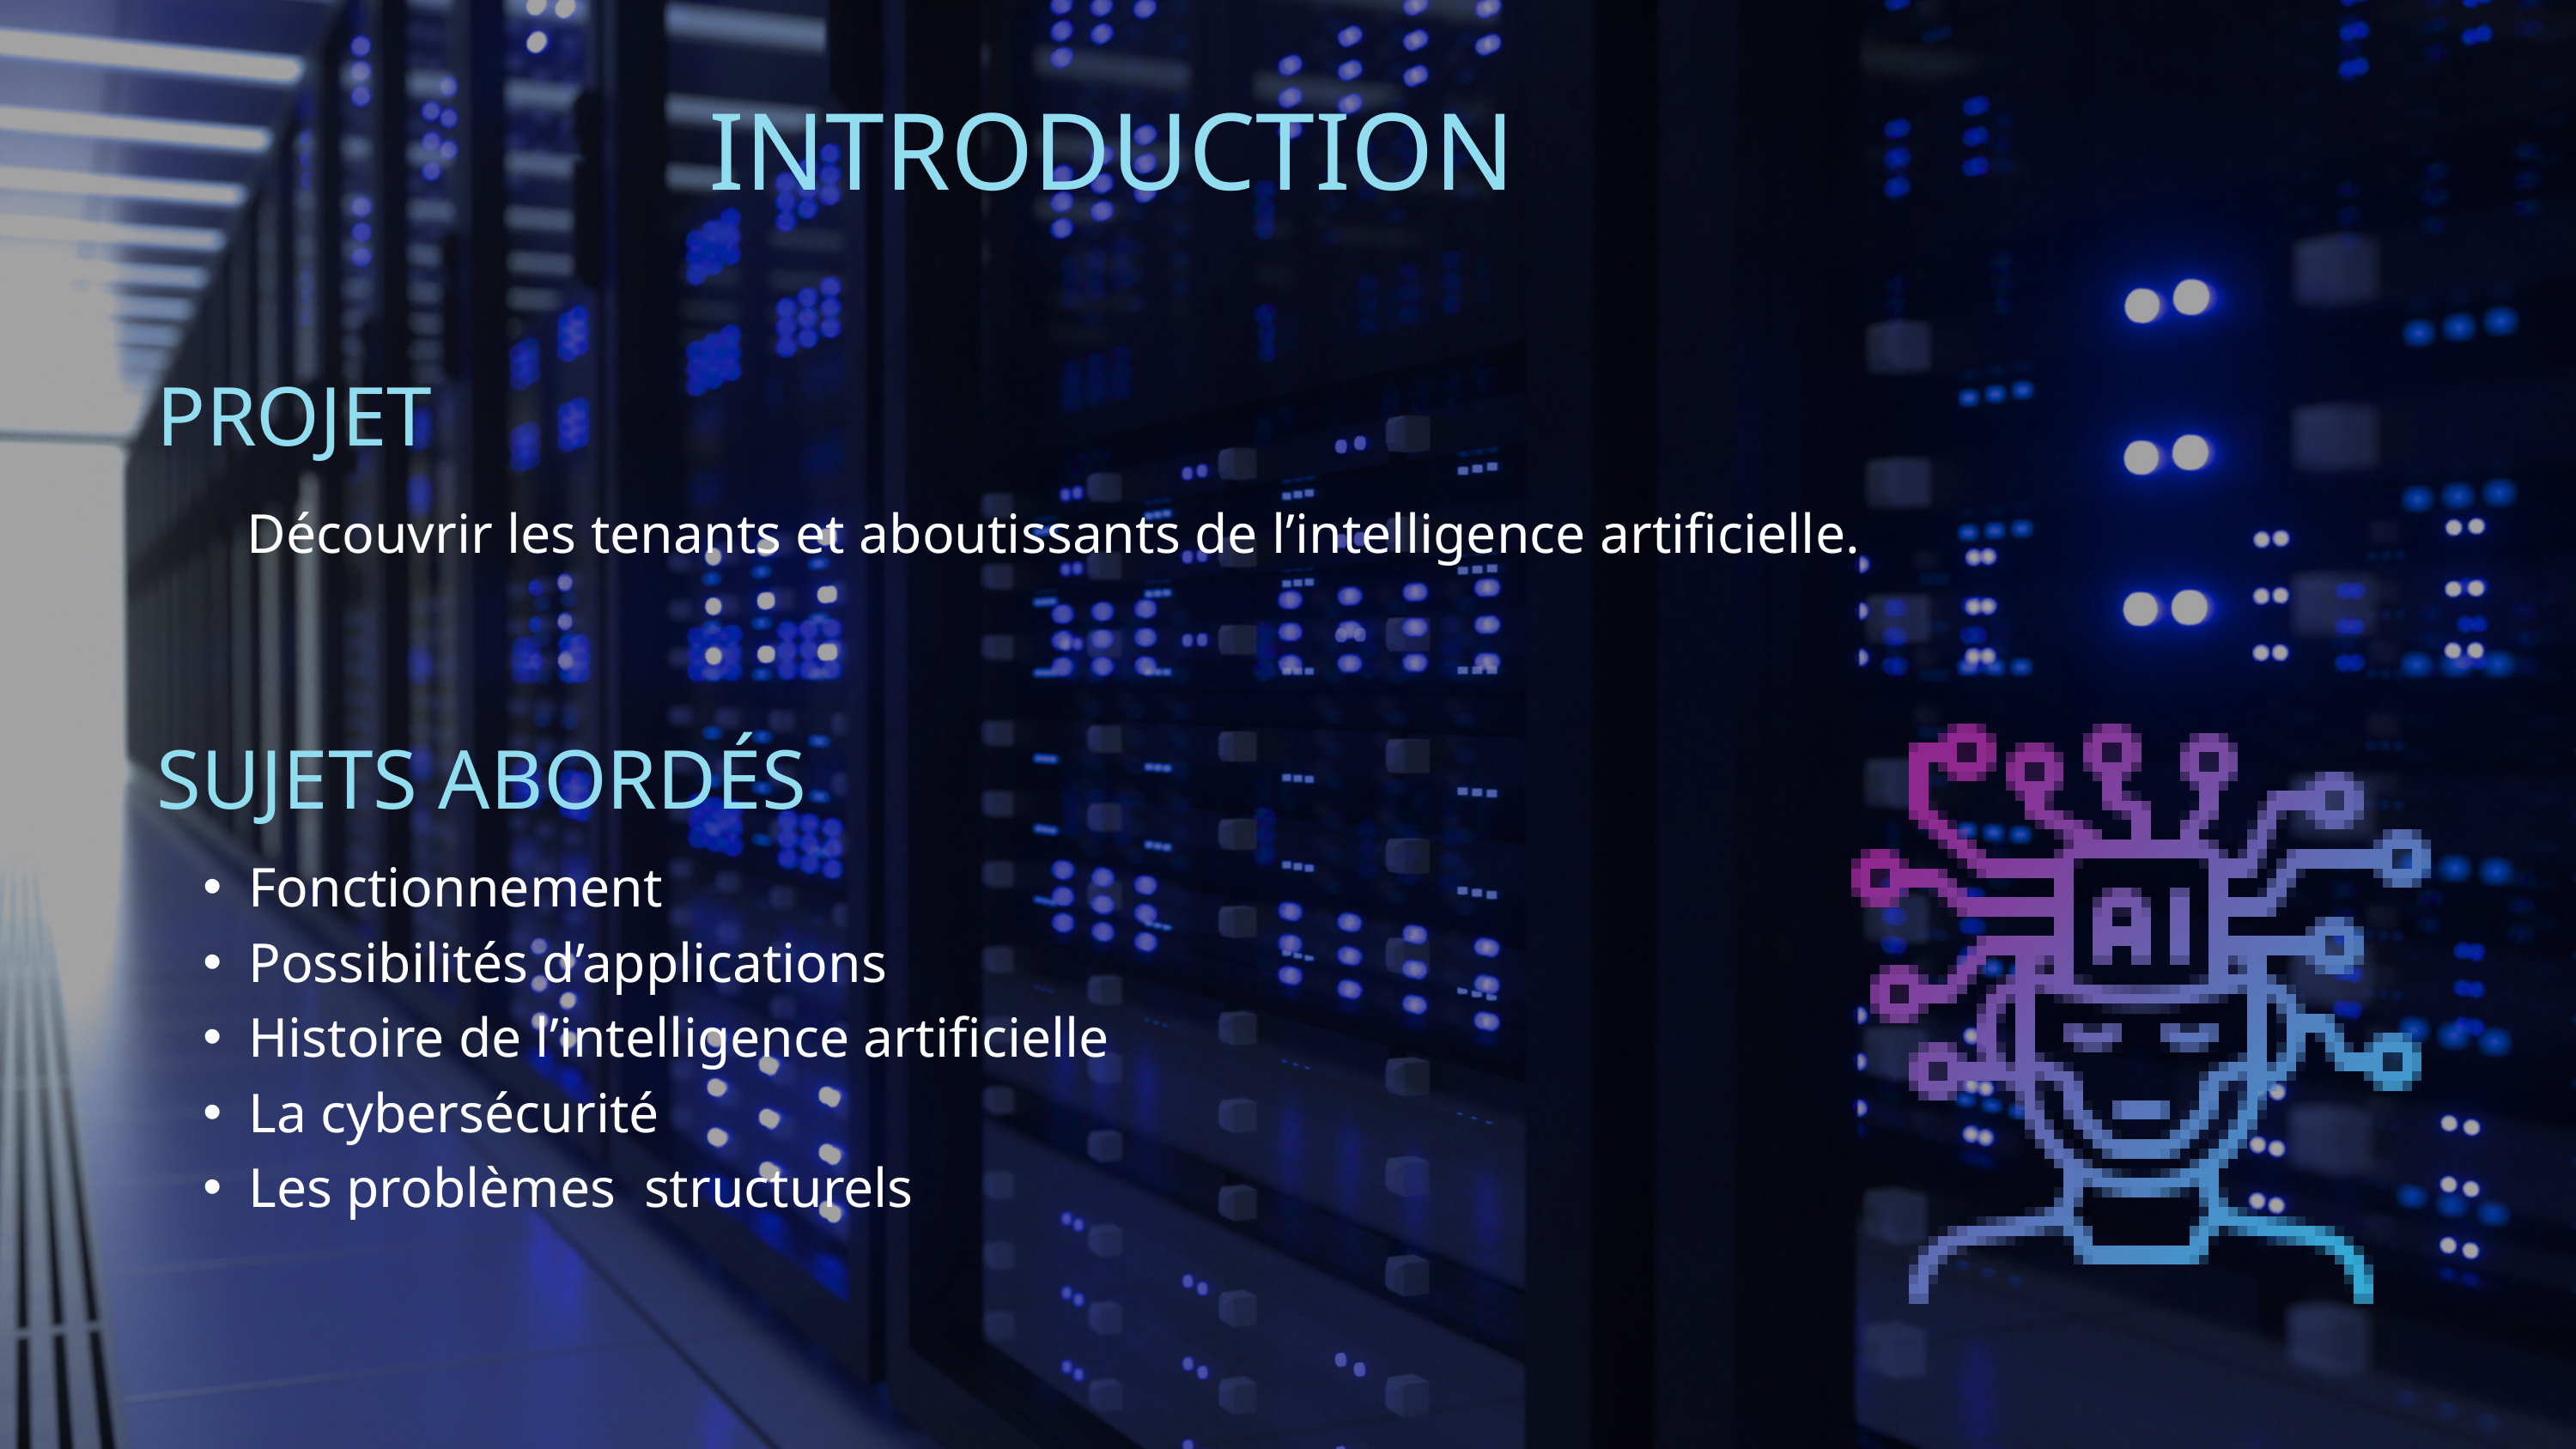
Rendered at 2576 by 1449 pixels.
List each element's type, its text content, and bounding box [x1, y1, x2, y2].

text_box [1851, 724, 2432, 1304]
text_box PROJET [157, 348, 1315, 462]
text_box SUJETS ABORDÉS [157, 712, 1315, 826]
text_box Fonctionnement Possibilités d’applications Histoire de l’intelligence artificielle La cybersécurité Les problèmes structurels [157, 842, 1966, 1219]
text_box Découvrir les tenants et aboutissants de l’intelligence artificielle. [157, 488, 1966, 565]
text_box INTRODUCTION [708, 63, 1868, 212]
text_box [0, 0, 2576, 1449]
